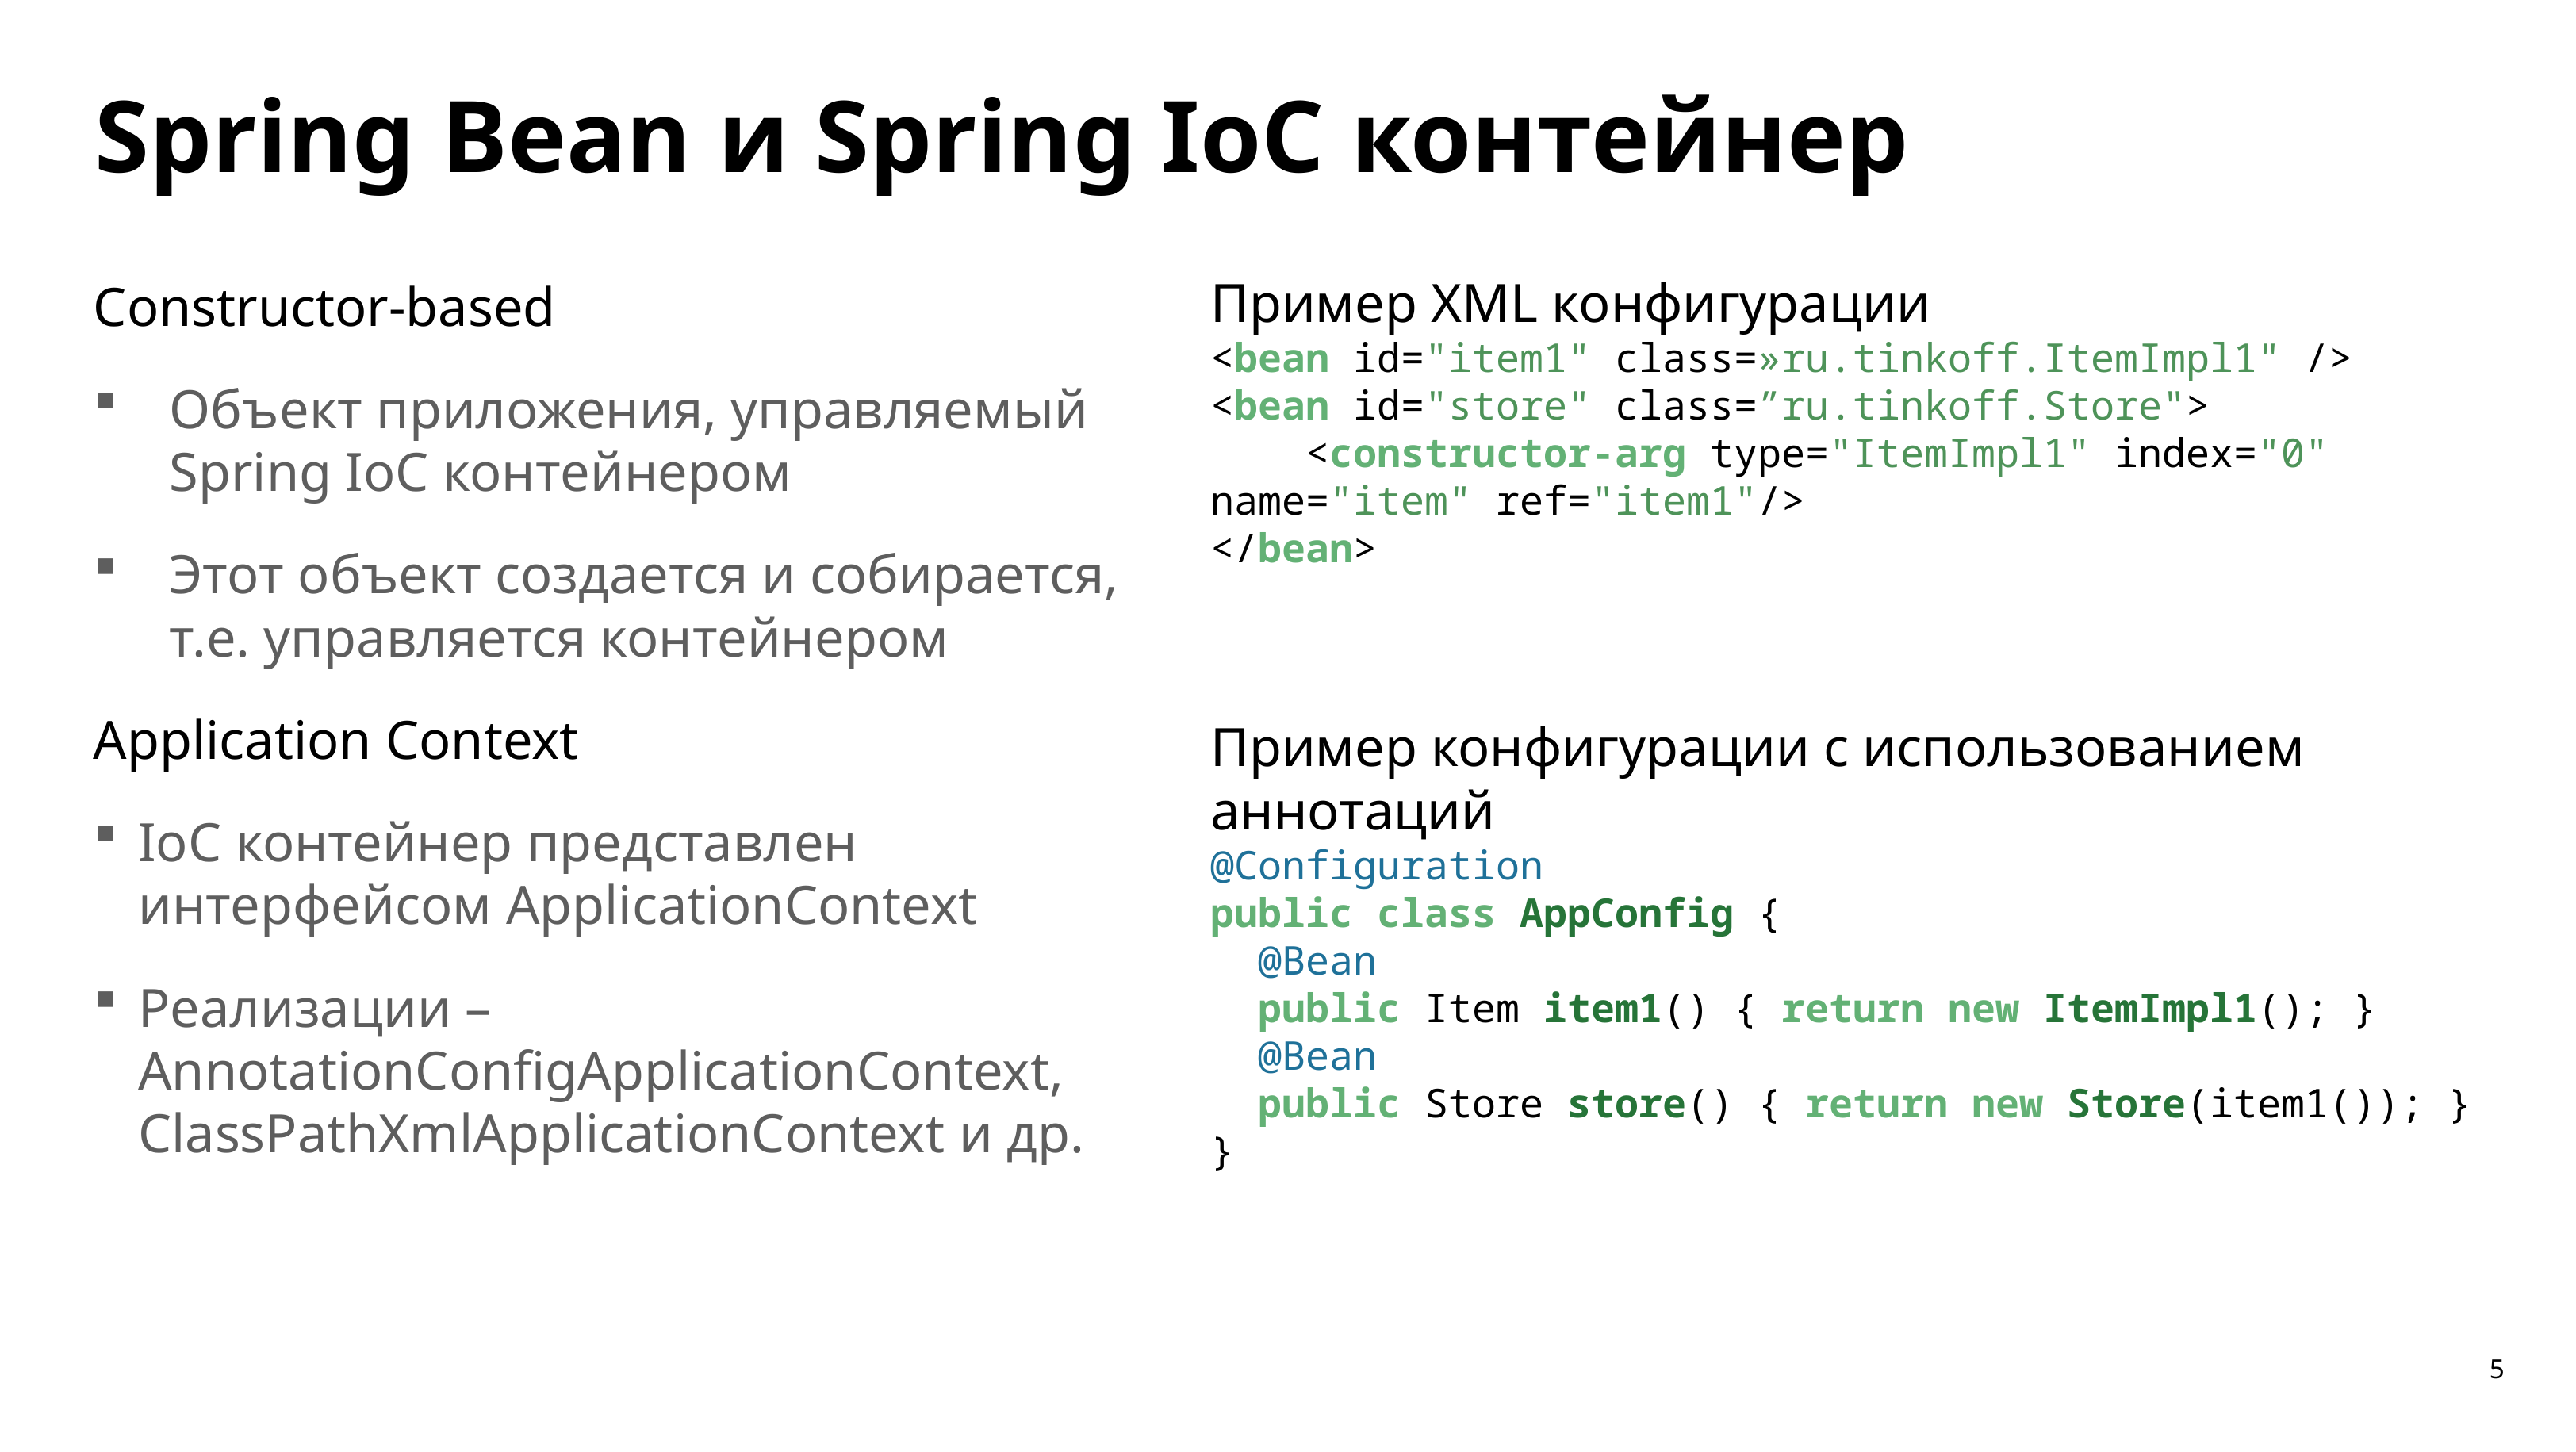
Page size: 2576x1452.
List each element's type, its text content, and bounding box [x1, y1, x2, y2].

slide_number 5 [2377, 1342, 2517, 1398]
text_box Пример XML конфигурации <bean id="item1" class=»ru.tinkoff.ItemImpl1" /> <bean id="store" class=”ru.tinkoff.Store"> <constructor-arg type="ItemImpl1" index="0" name="item" ref="item1"/> </bean> Пример конфигурации с использованием аннотаций @Configuration public class AppConfig { @Bean public Item item1() { return new ItemImpl1(); } @Bean public Store store() { return new Store(item1()); } } [1210, 269, 2482, 1289]
text_box Spring Bean и Spring IoC контейнер [93, 73, 2141, 193]
text_box Constructor-based Объект приложения, управляемый Spring IoC контейнером Этот объект создается и собирается, т.е. управляется контейнером Application Context IoC контейнер представлен интерфейсом ApplicationContext Реализации – AnnotationConfigApplicationContext, ClassPathXmlApplicationContext и др. [93, 274, 1191, 1289]
